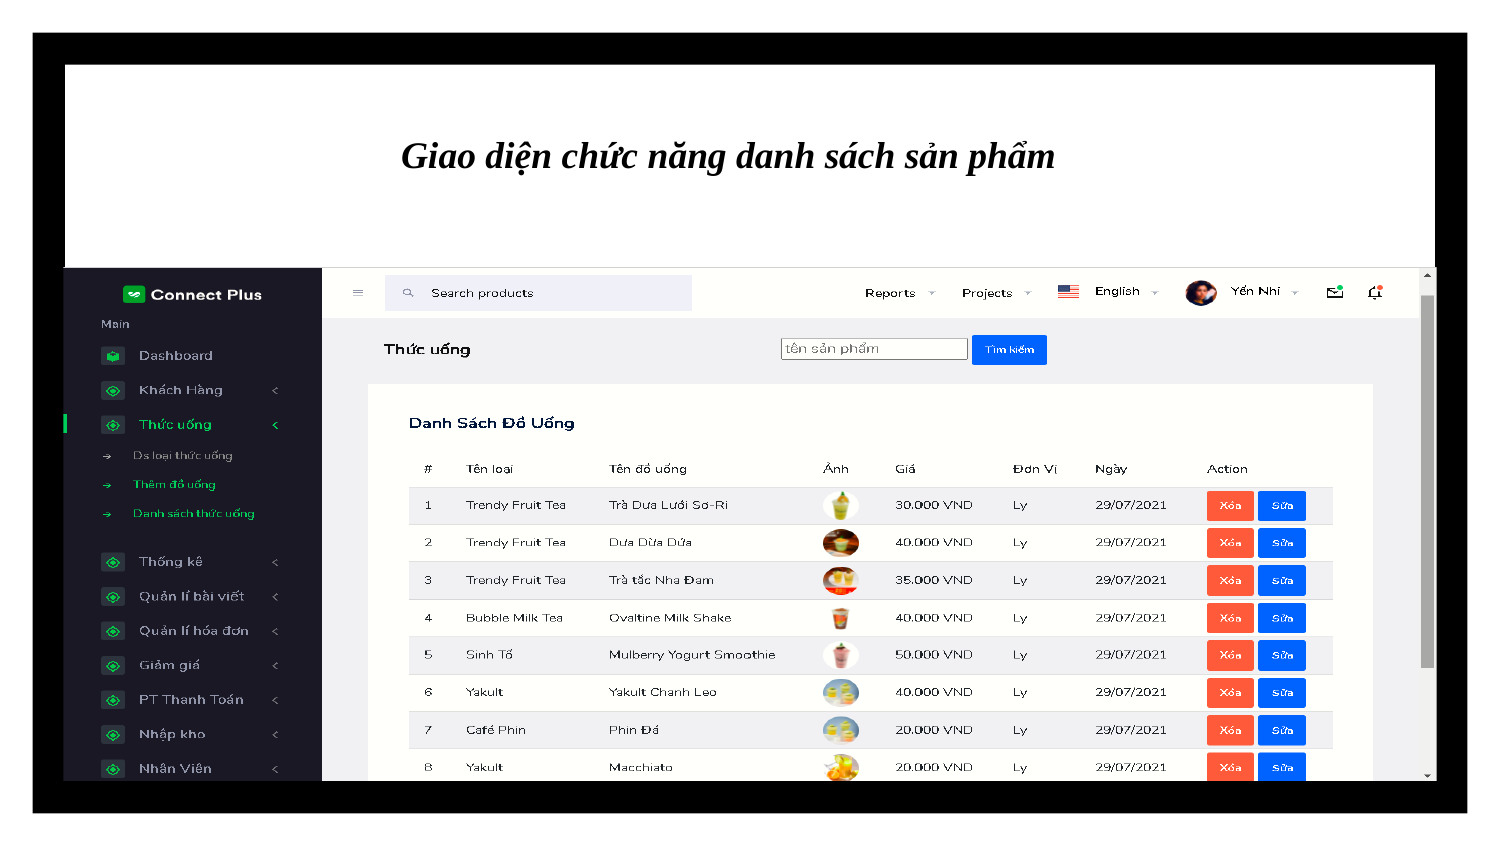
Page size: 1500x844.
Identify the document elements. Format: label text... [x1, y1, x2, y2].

title Giao diện chức năng danh sách sản phẩm [350, 95, 1117, 192]
picture [63, 267, 1437, 782]
